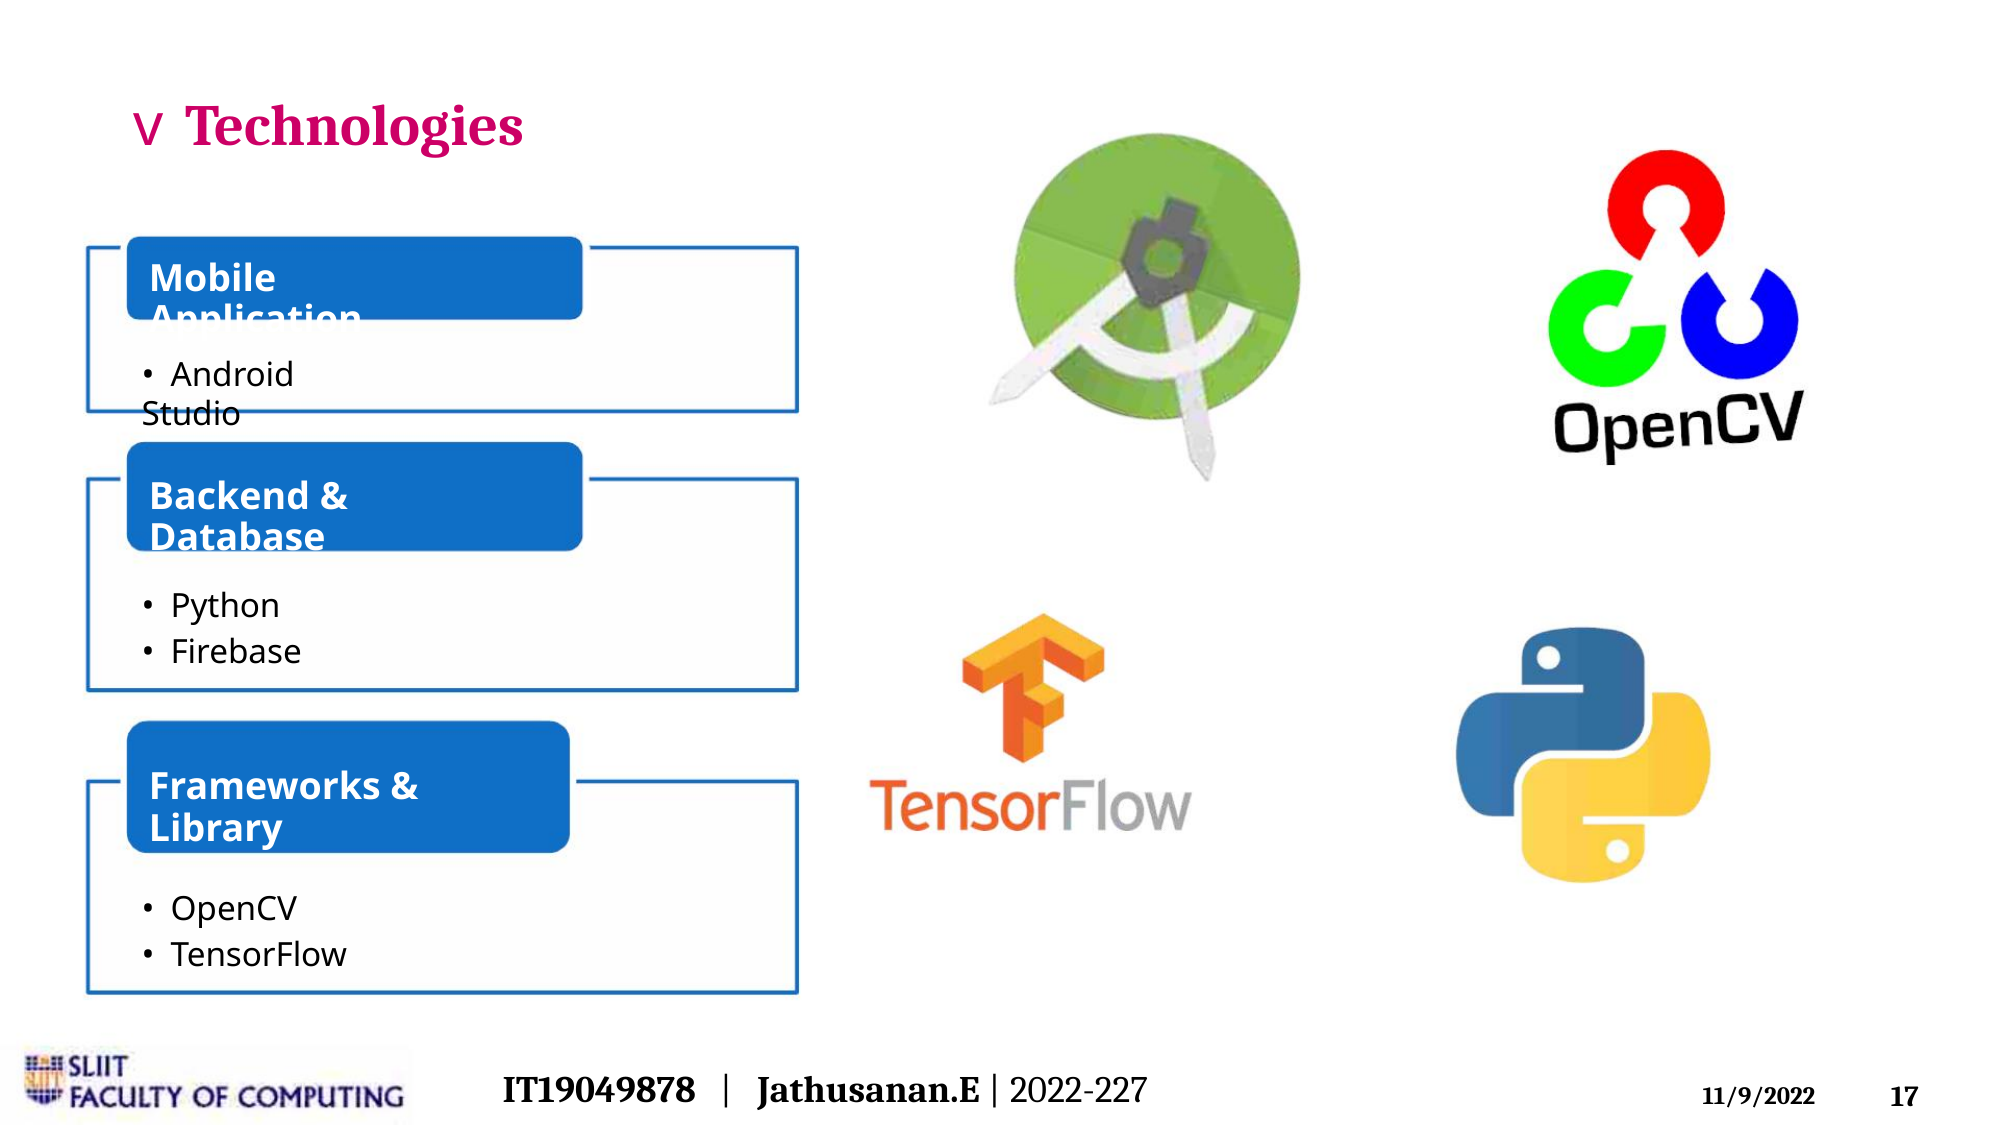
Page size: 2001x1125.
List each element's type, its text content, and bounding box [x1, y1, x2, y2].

text_box • Android Studio [141, 355, 402, 432]
text_box • Python • Firebase [141, 586, 308, 671]
text_box 17 [1890, 1078, 1951, 1113]
text_box IT19049878 | Jathusanan.E | 2022-227 [502, 1065, 1214, 1110]
text_box Frameworks & Library [148, 765, 555, 849]
text_box [0, 0, 2000, 1125]
text_box Backend & Database [148, 475, 512, 559]
text_box 11/9/2022 [1702, 1080, 1857, 1110]
text_box Mobile Application [148, 257, 484, 340]
text_box • OpenCV • TensorFlow [141, 888, 356, 973]
text_box v Technologies [133, 89, 590, 158]
